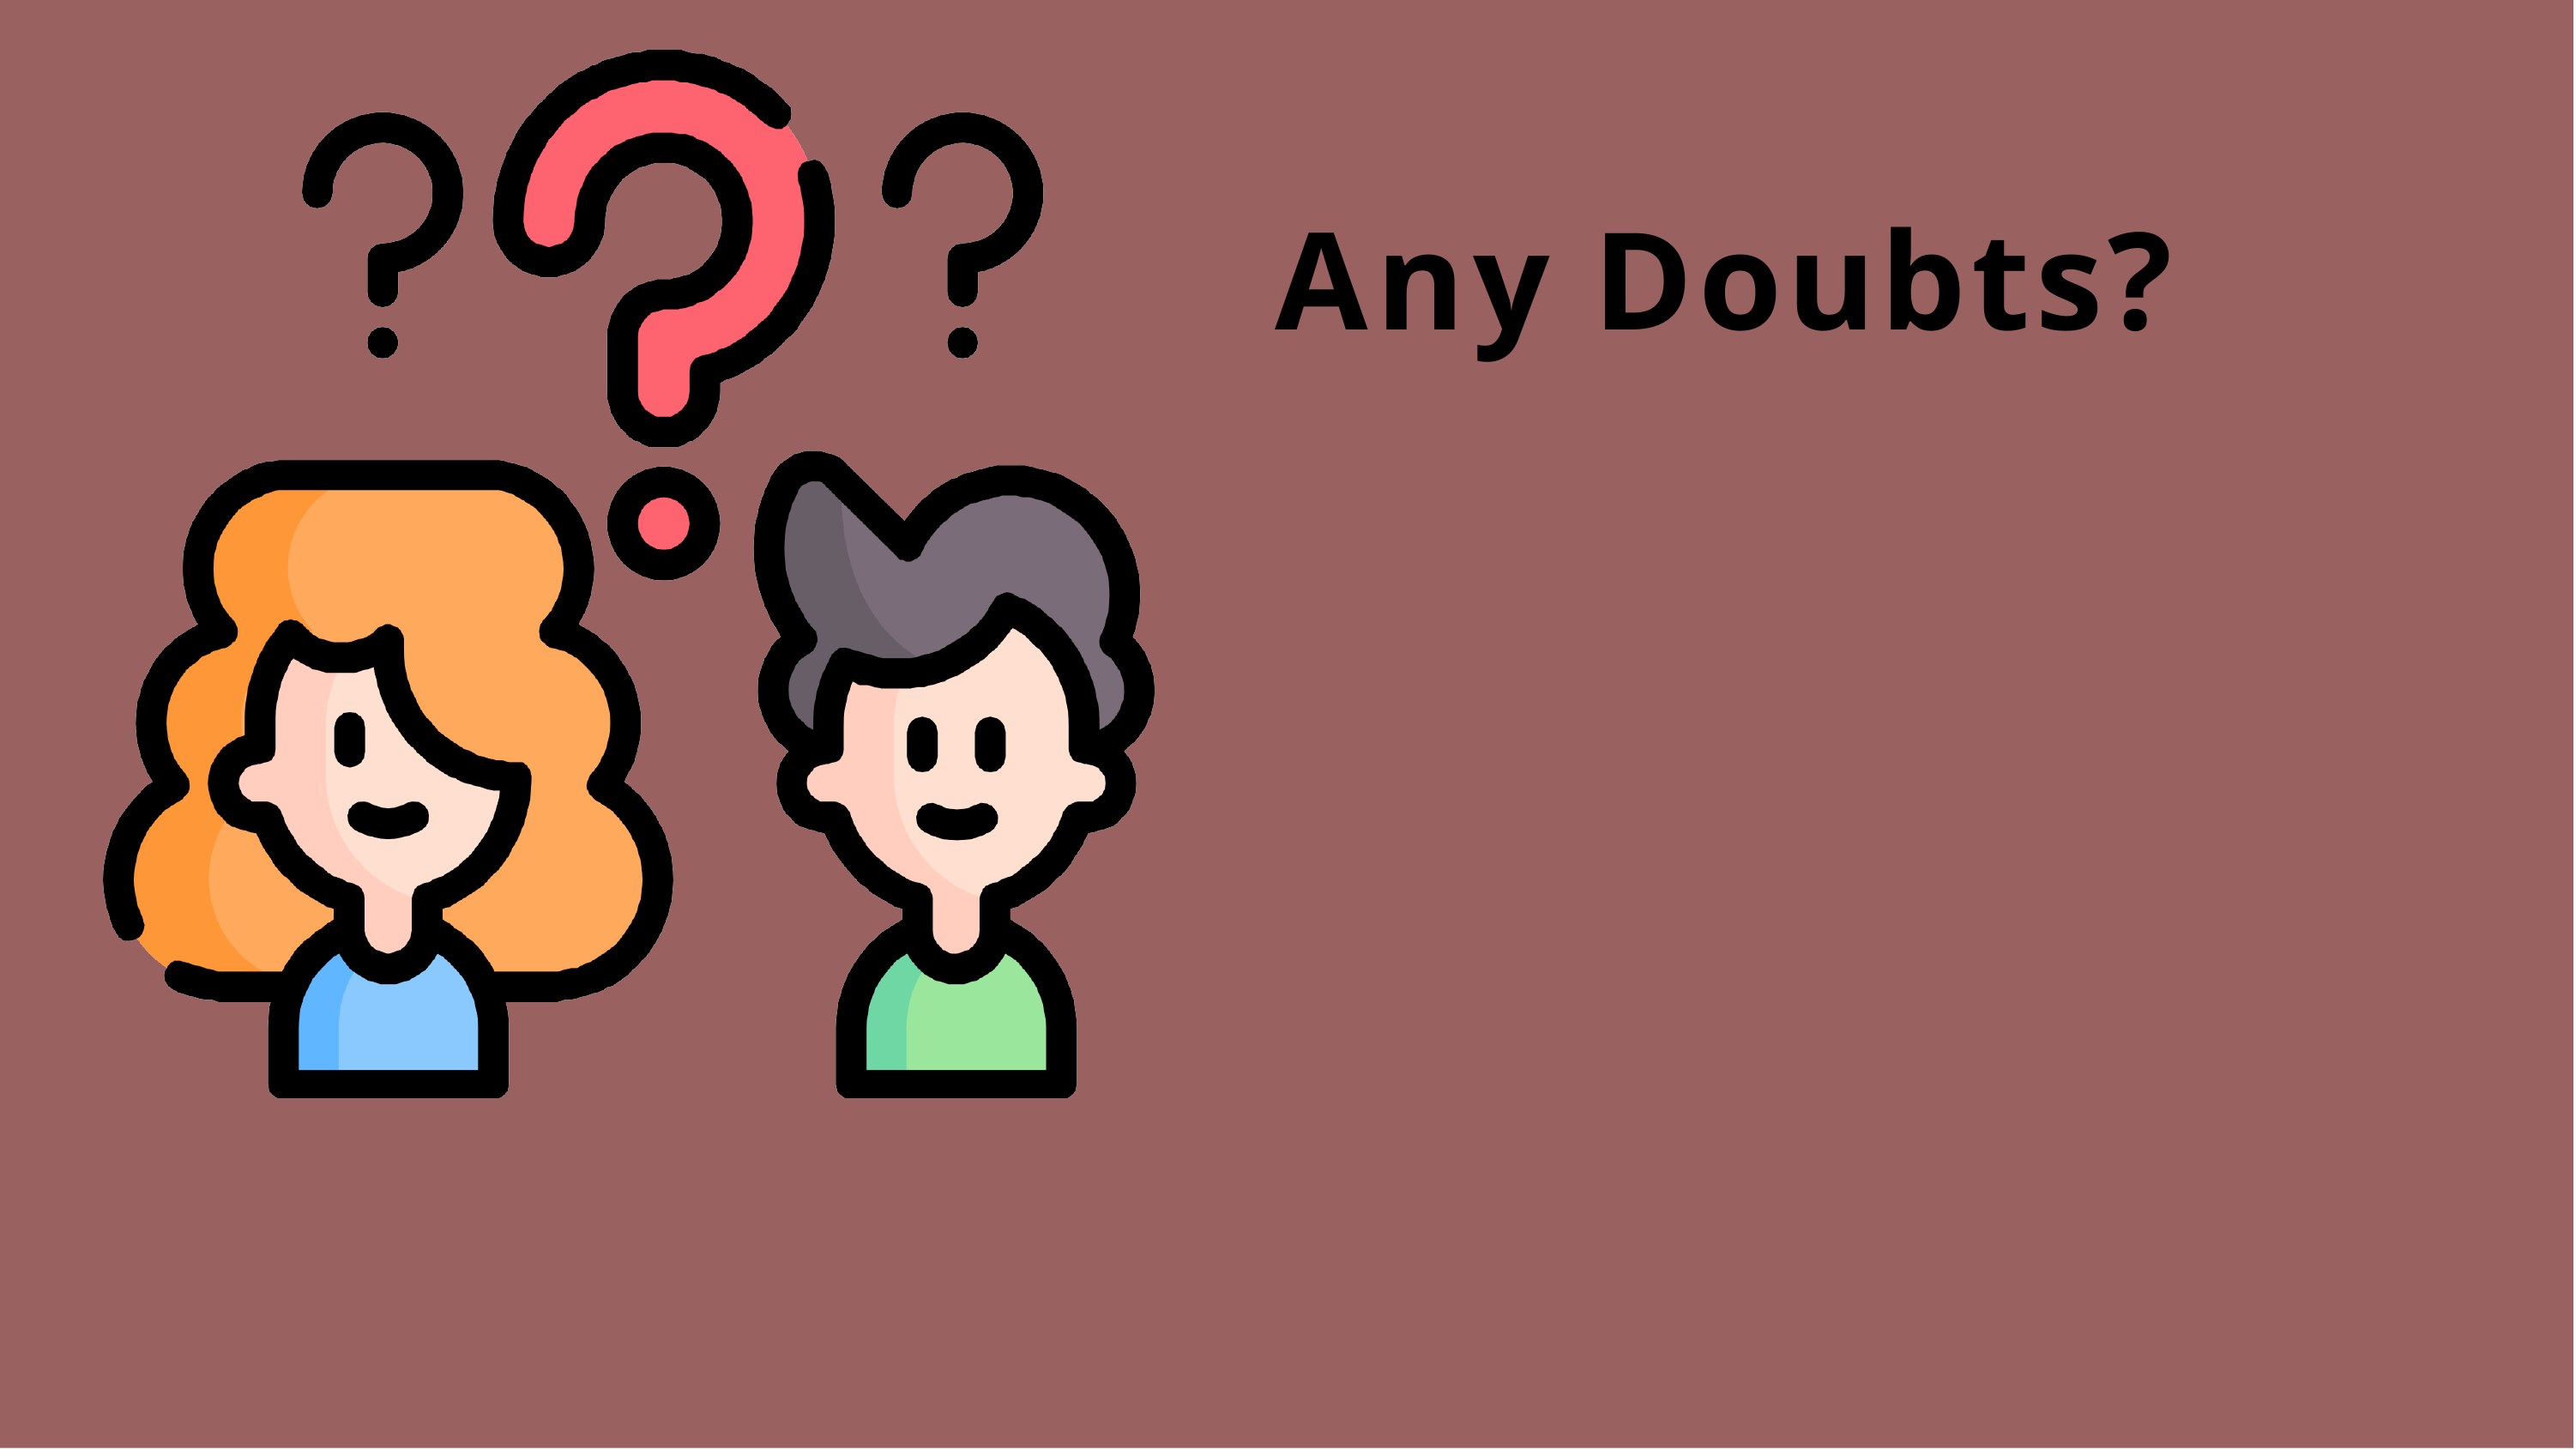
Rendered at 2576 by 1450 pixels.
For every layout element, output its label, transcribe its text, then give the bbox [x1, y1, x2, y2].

text_box [0, 0, 2573, 1448]
title Any Doubts? [1157, 156, 2301, 438]
picture [103, 50, 1155, 1098]
